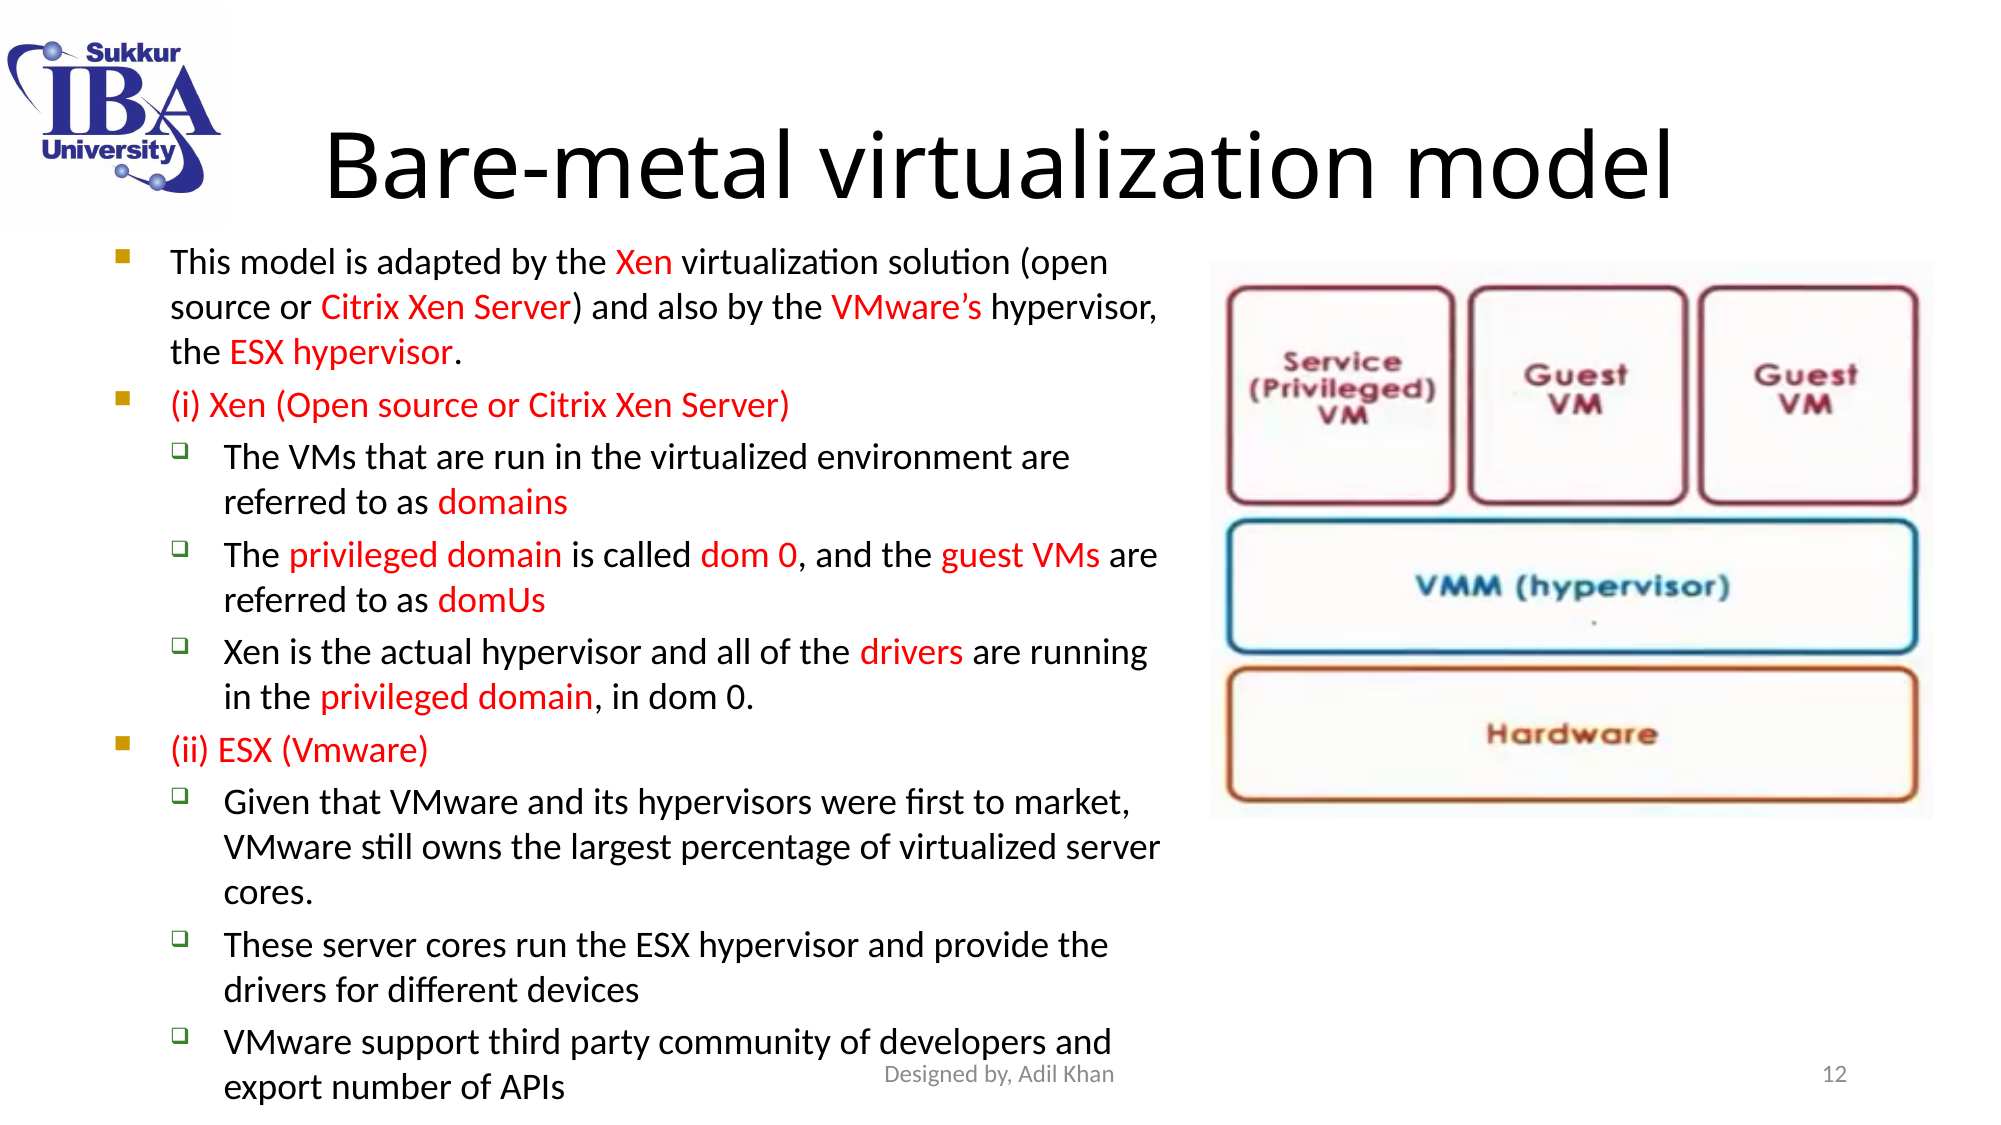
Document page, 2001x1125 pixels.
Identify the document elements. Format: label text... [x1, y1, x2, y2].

picture [1209, 260, 1934, 819]
title Bare-metal virtualization model [227, 59, 1863, 278]
slide_number 12 [1412, 1042, 1863, 1103]
footer Designed by, Adil Khan [662, 1042, 1338, 1103]
picture [1, 4, 227, 230]
text_box This model is adapted by the Xen virtualization solution (open source or Citrix Xen Server) and also by the VMware’s hypervisor, the ESX hypervisor. (i) Xen (Open source or Citrix Xen Server) The VMs that are run in the virtualized environment are referred to as domains The privileged domain is called dom 0, and the guest VMs are referred to as domUs Xen is the actual hypervisor and all of the drivers are running in the privileged domain, in dom 0. (ii) ESX (Vmware) Given that VMware and its hypervisors were first to market, VMware still owns the largest percentage of virtualized server cores. These server cores run the ESX hypervisor and provide the drivers for different devices VMware support third party community of developers and export number of APIs [98, 229, 1191, 1016]
